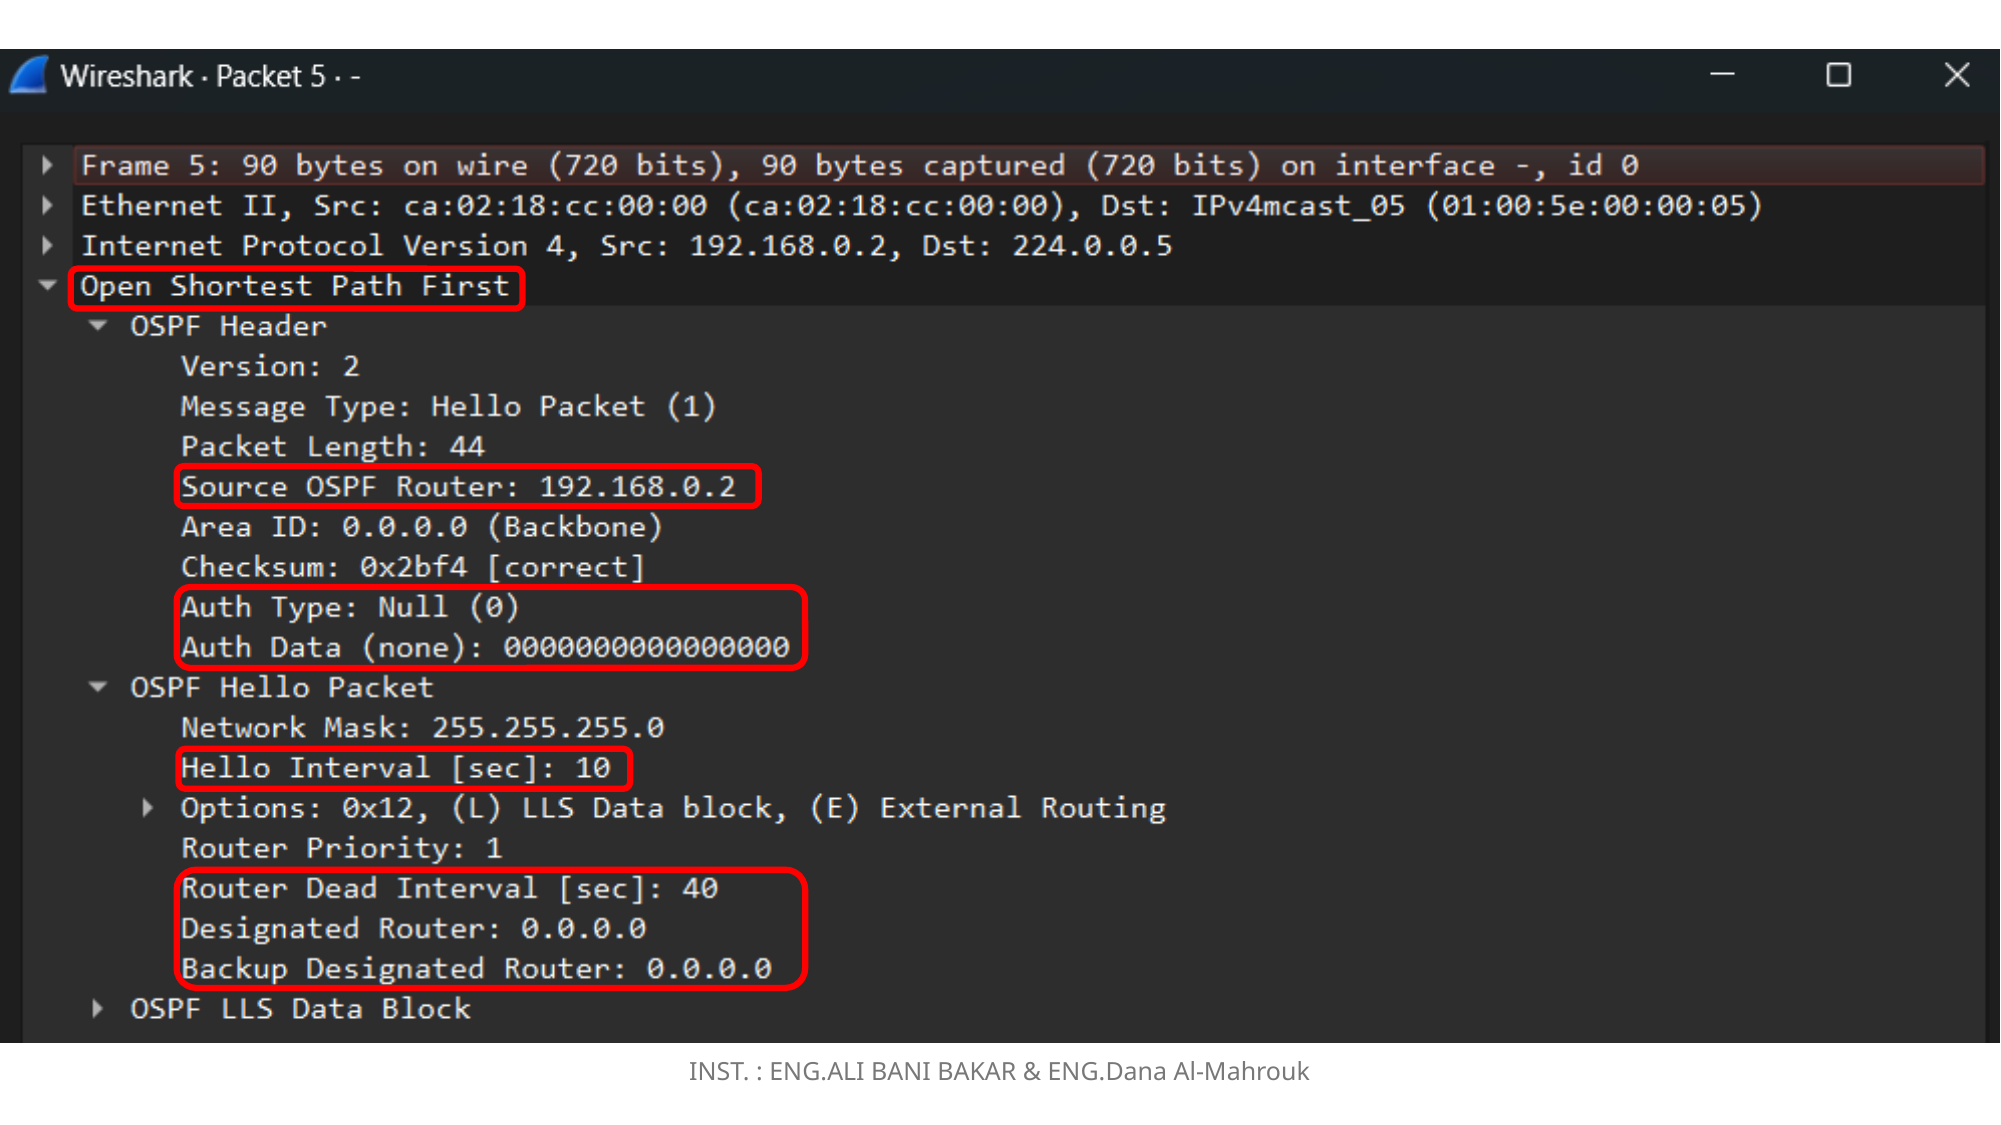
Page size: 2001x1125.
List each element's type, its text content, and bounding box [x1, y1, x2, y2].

footer INST. : ENG.ALI BANI BAKAR & ENG.Dana Al-Mahrouk [662, 1044, 1338, 1103]
picture [0, 49, 2000, 1044]
